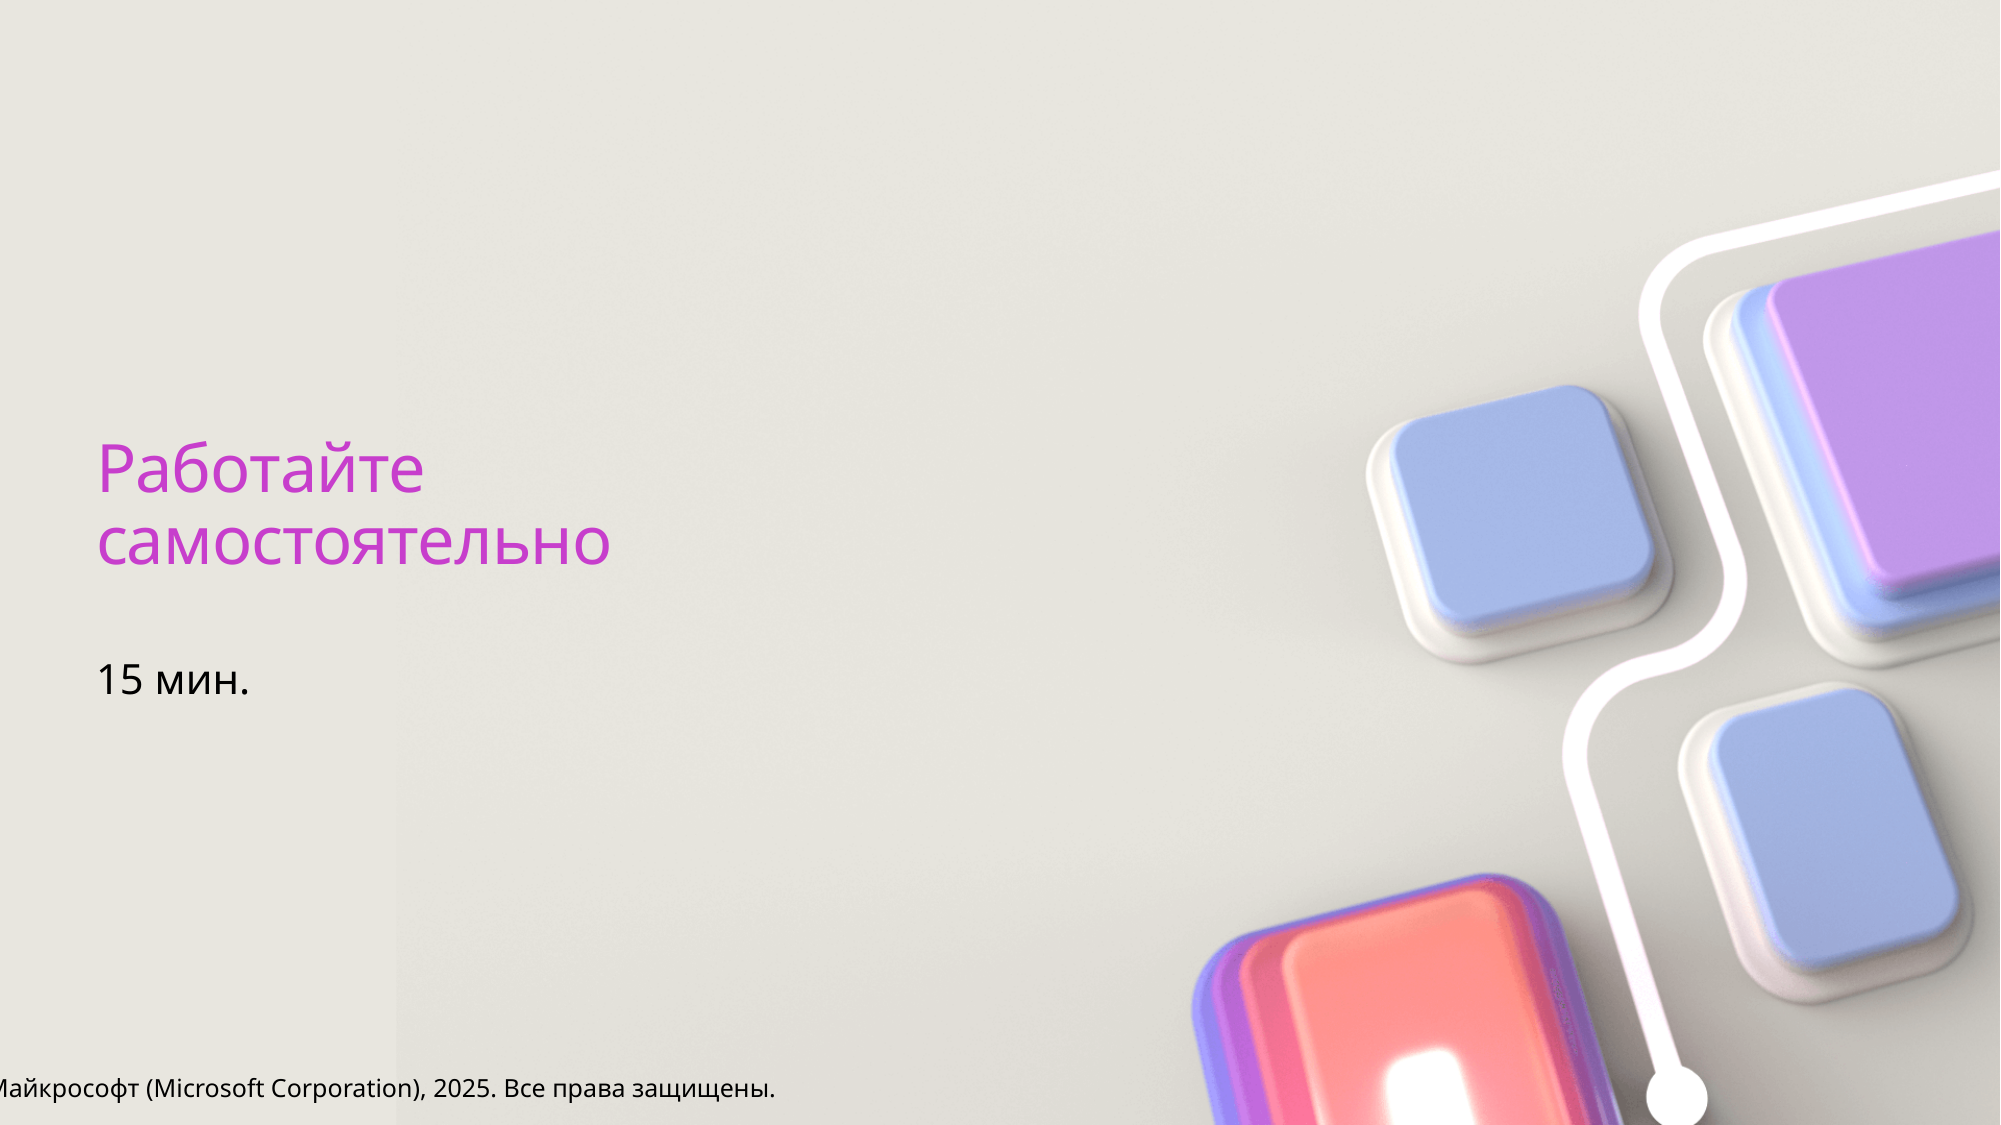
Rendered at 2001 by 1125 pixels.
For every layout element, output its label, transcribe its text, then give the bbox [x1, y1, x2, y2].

text_box © Корпорация Майкрософт (Microsoft Corporation), 2025. Все права защищены. [0, 1072, 778, 1103]
title Работайте самостоятельно [96, 506, 879, 580]
picture [396, 0, 2000, 1125]
list 15 мин. [96, 652, 879, 703]
